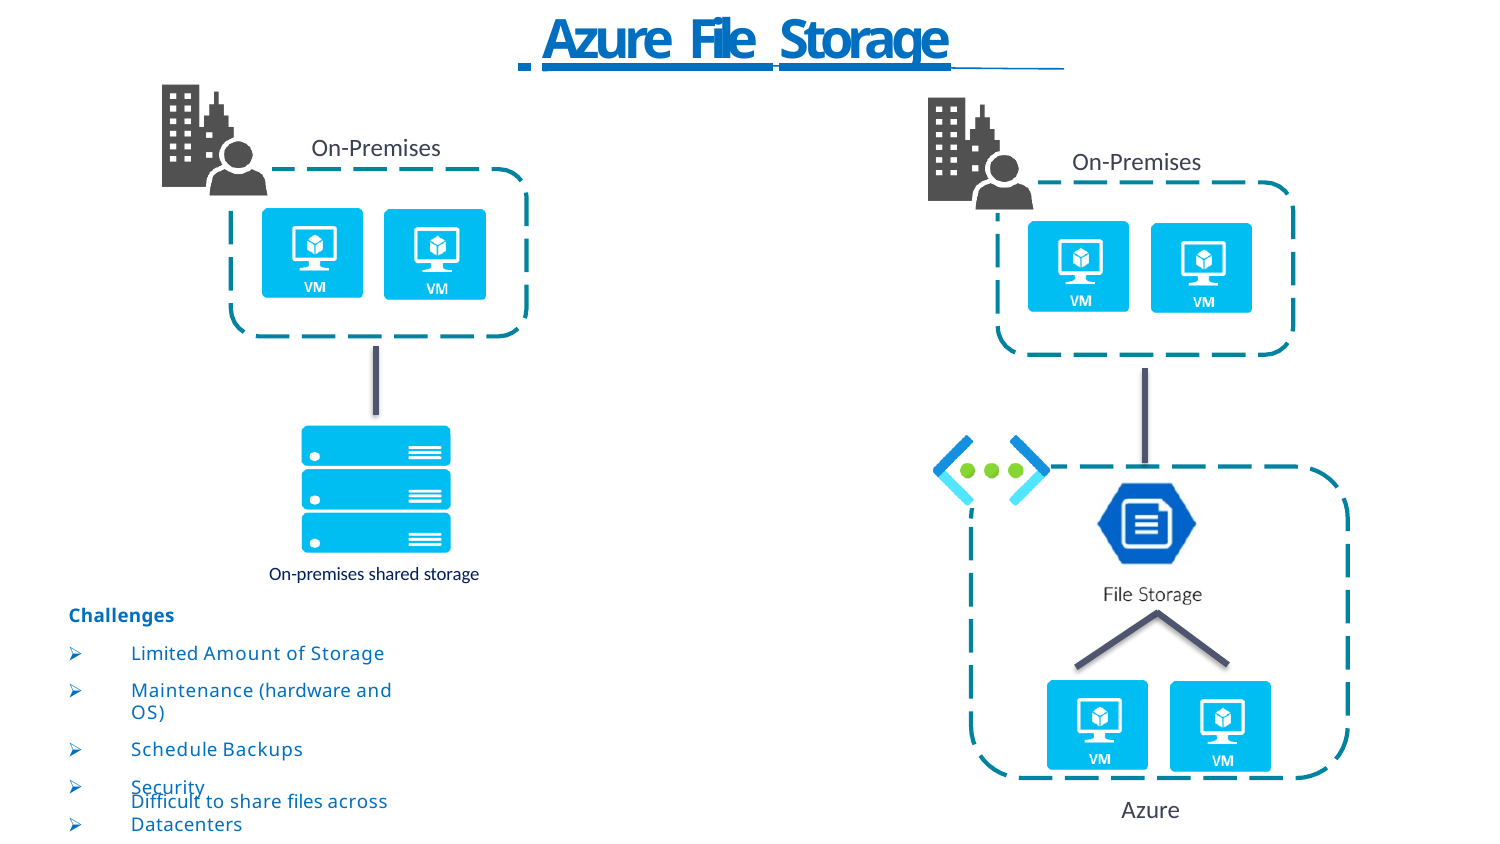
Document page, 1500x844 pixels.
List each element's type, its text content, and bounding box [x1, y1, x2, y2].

text_box On-Premises [1070, 143, 1205, 176]
text_box On-Premises [309, 128, 444, 161]
picture [155, 77, 272, 200]
text_box Azure [1119, 791, 1183, 824]
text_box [228, 166, 529, 554]
picture [922, 91, 1039, 213]
text_box Limited Amount of Storage Maintenance (hardware and OS) Schedule Backups Security ⮚ [66, 639, 421, 835]
text_box On-premises shared storage Challenges [66, 560, 486, 627]
title Azure File Storage [515, 2, 1048, 146]
text_box [542, 65, 1065, 71]
text_box Difficult to share files across Datacenters [128, 787, 499, 835]
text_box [927, 364, 1351, 781]
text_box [995, 179, 1296, 358]
